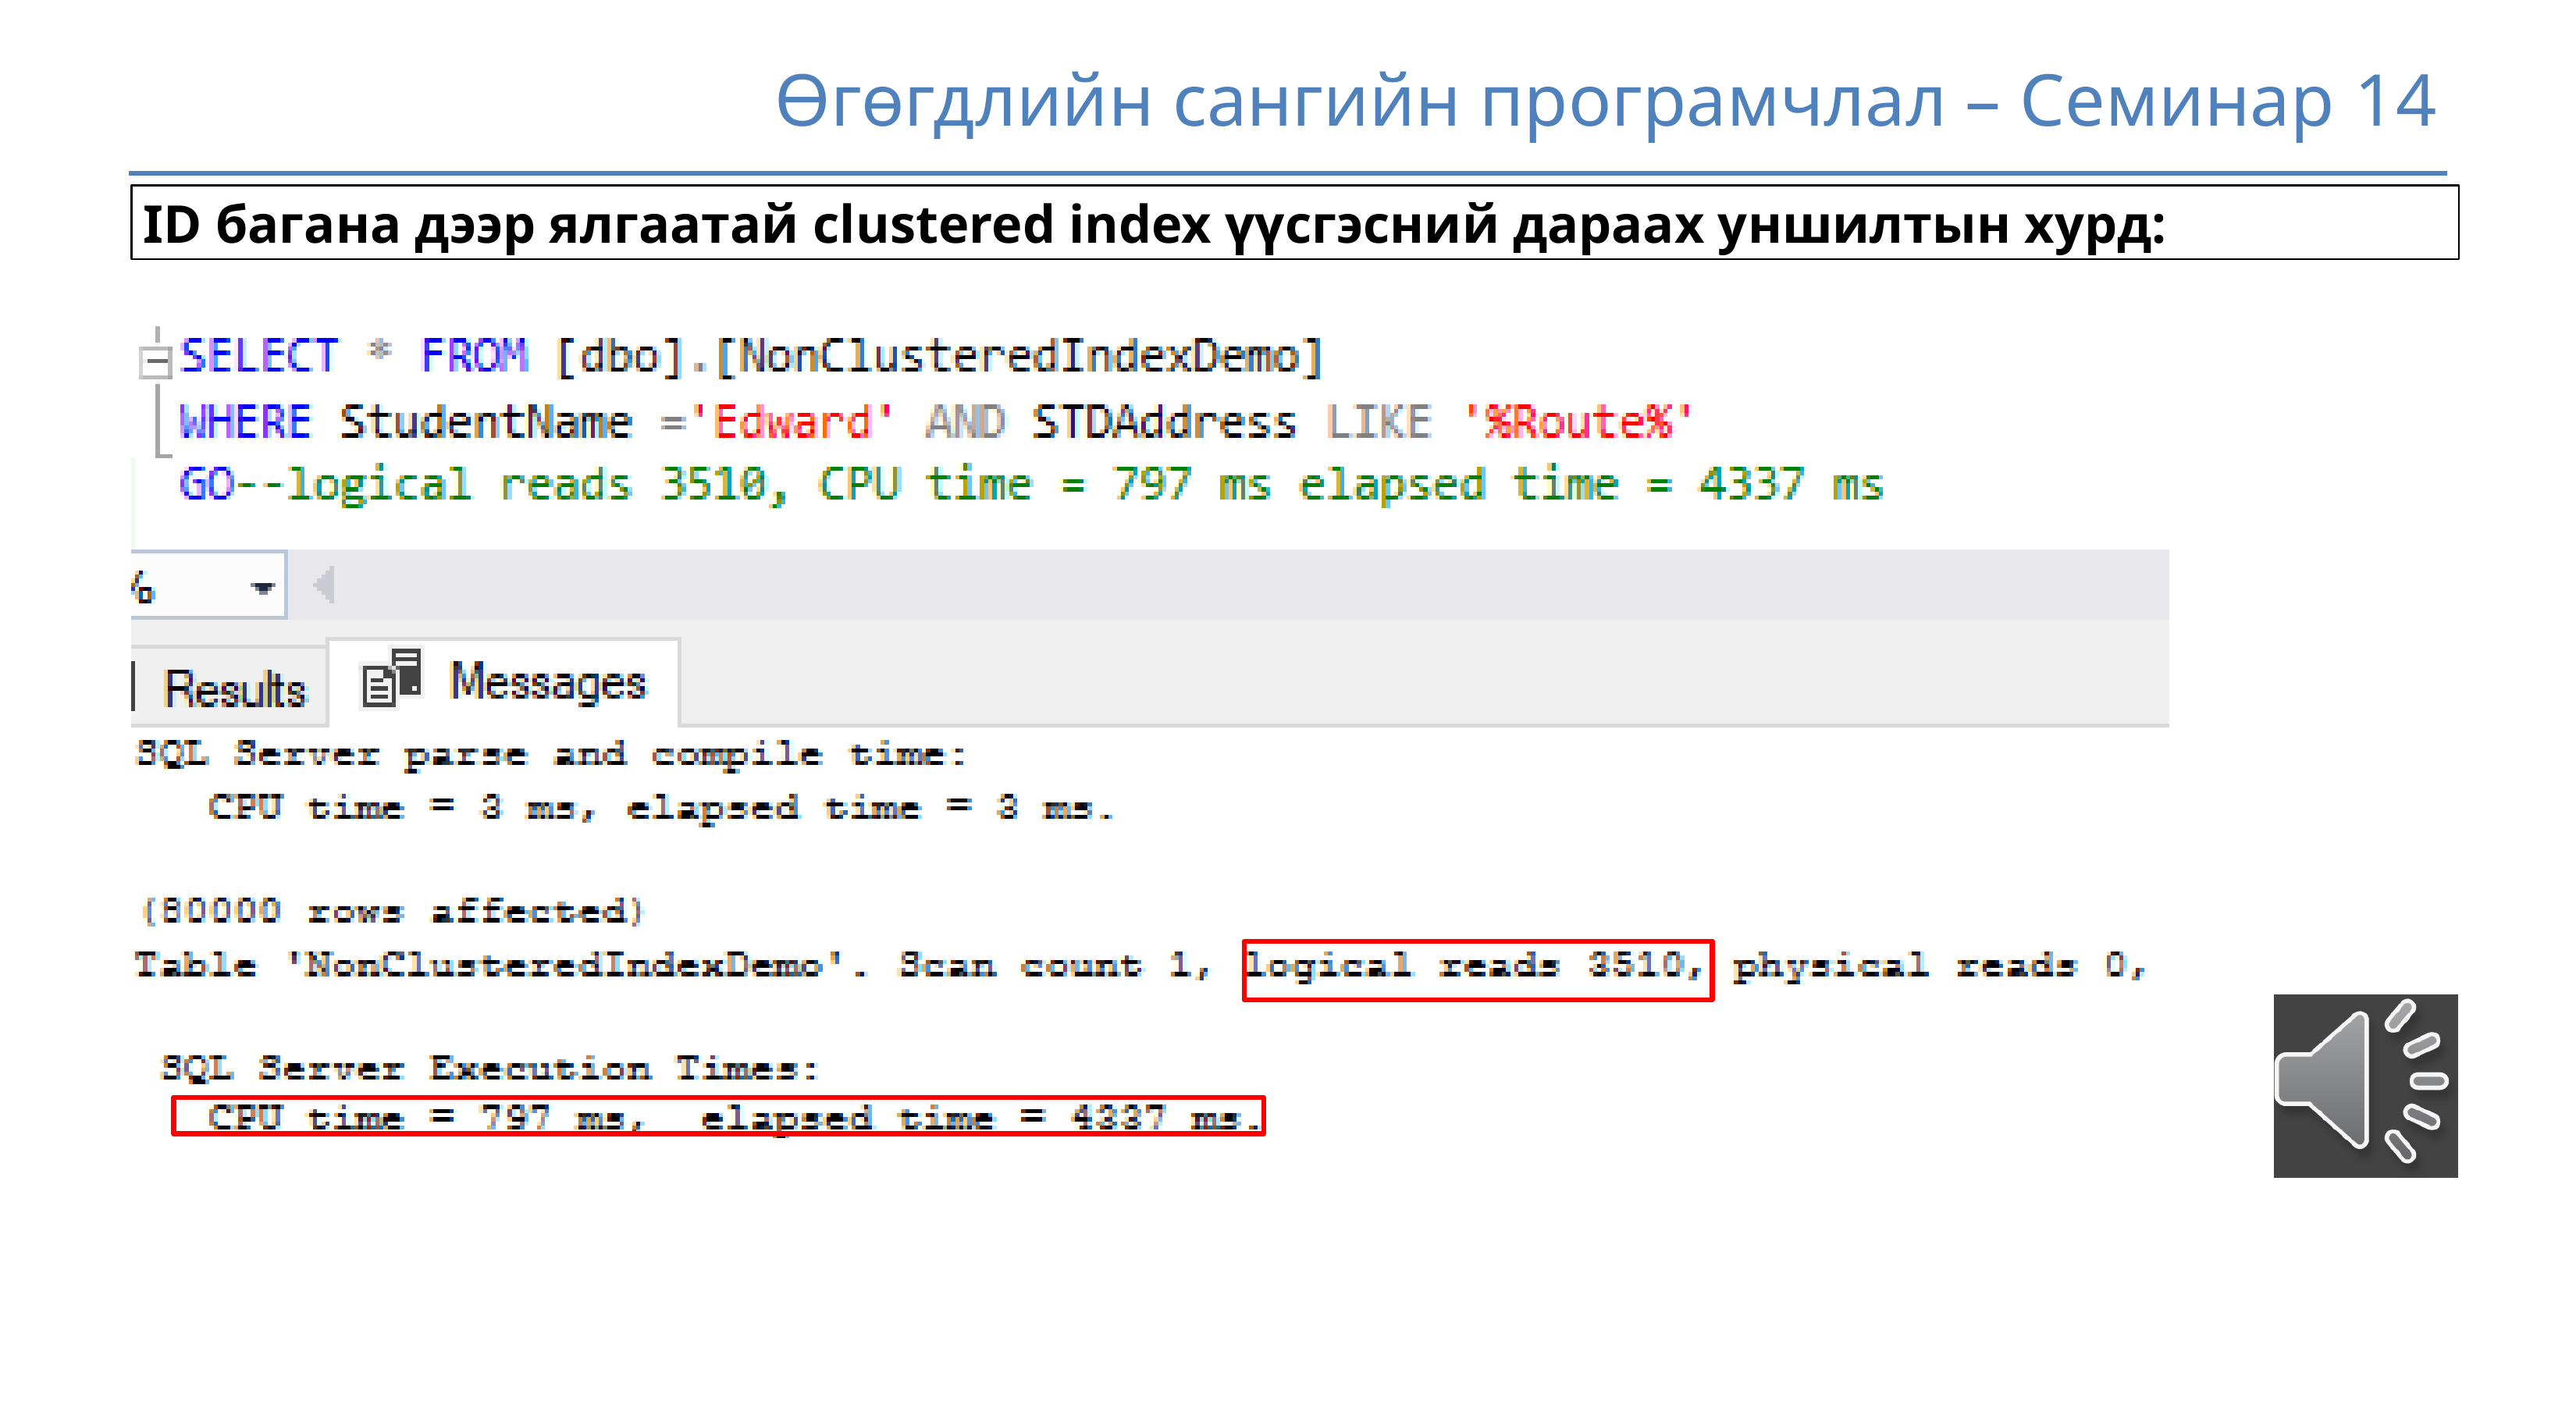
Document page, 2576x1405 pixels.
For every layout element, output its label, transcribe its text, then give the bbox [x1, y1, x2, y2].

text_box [131, 326, 2169, 1176]
text_box ID багана дээр ялгаатай clustered index үүсгэсний дараах уншилтын хурд: [131, 185, 2460, 260]
picture [2273, 993, 2460, 1179]
